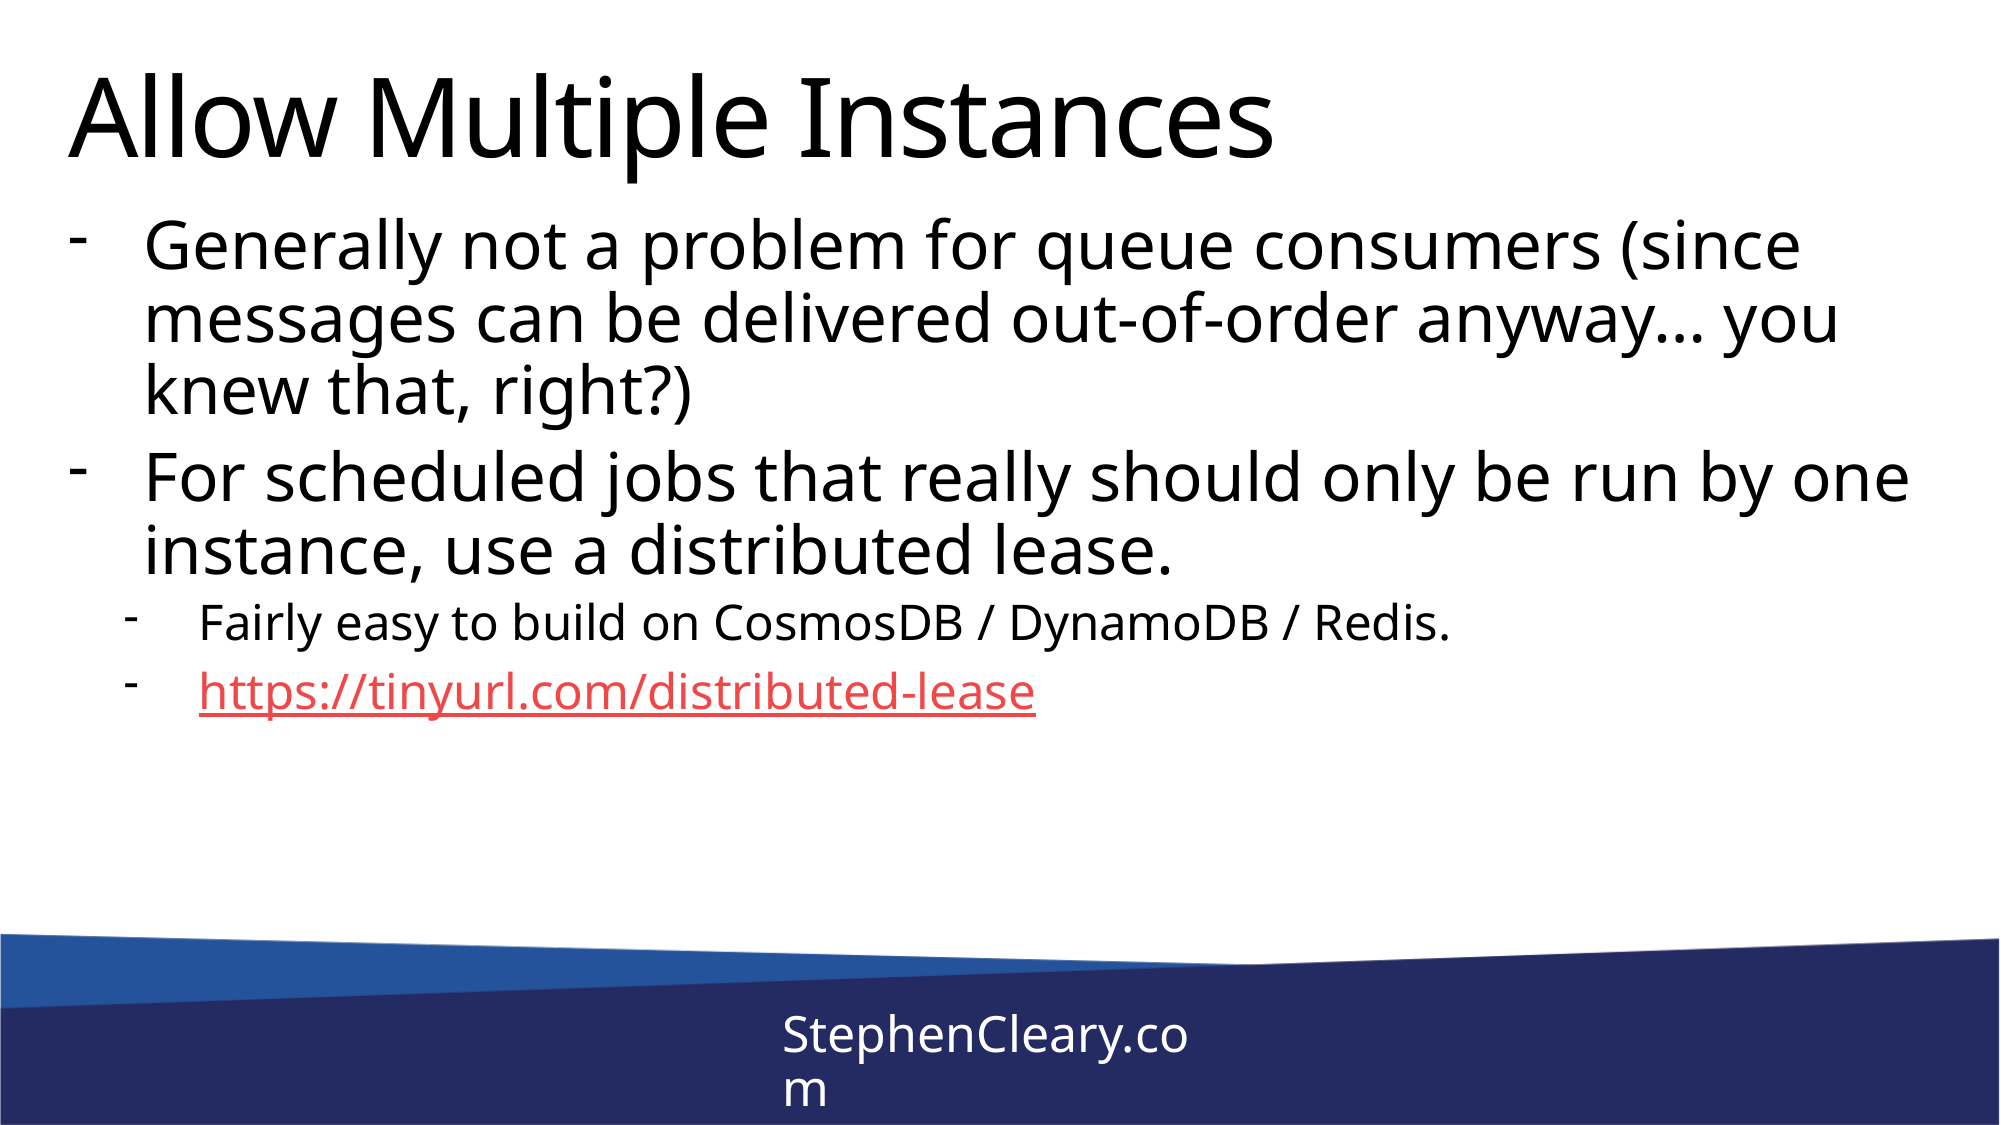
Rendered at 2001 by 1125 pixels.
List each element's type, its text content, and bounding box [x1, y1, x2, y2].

list Generally not a problem for queue consumers (since messages can be delivered out-of-order anyway… you knew that, right?) For scheduled jobs that really should only be run by one instance, use a distributed lease. Fairly easy to build on CosmosDB / DynamoDB / Redis. https://tinyurl.com/distributed-lease [44, 196, 1956, 807]
title Allow Multiple Instances [44, 47, 1957, 196]
picture [0, 0, 2000, 1125]
